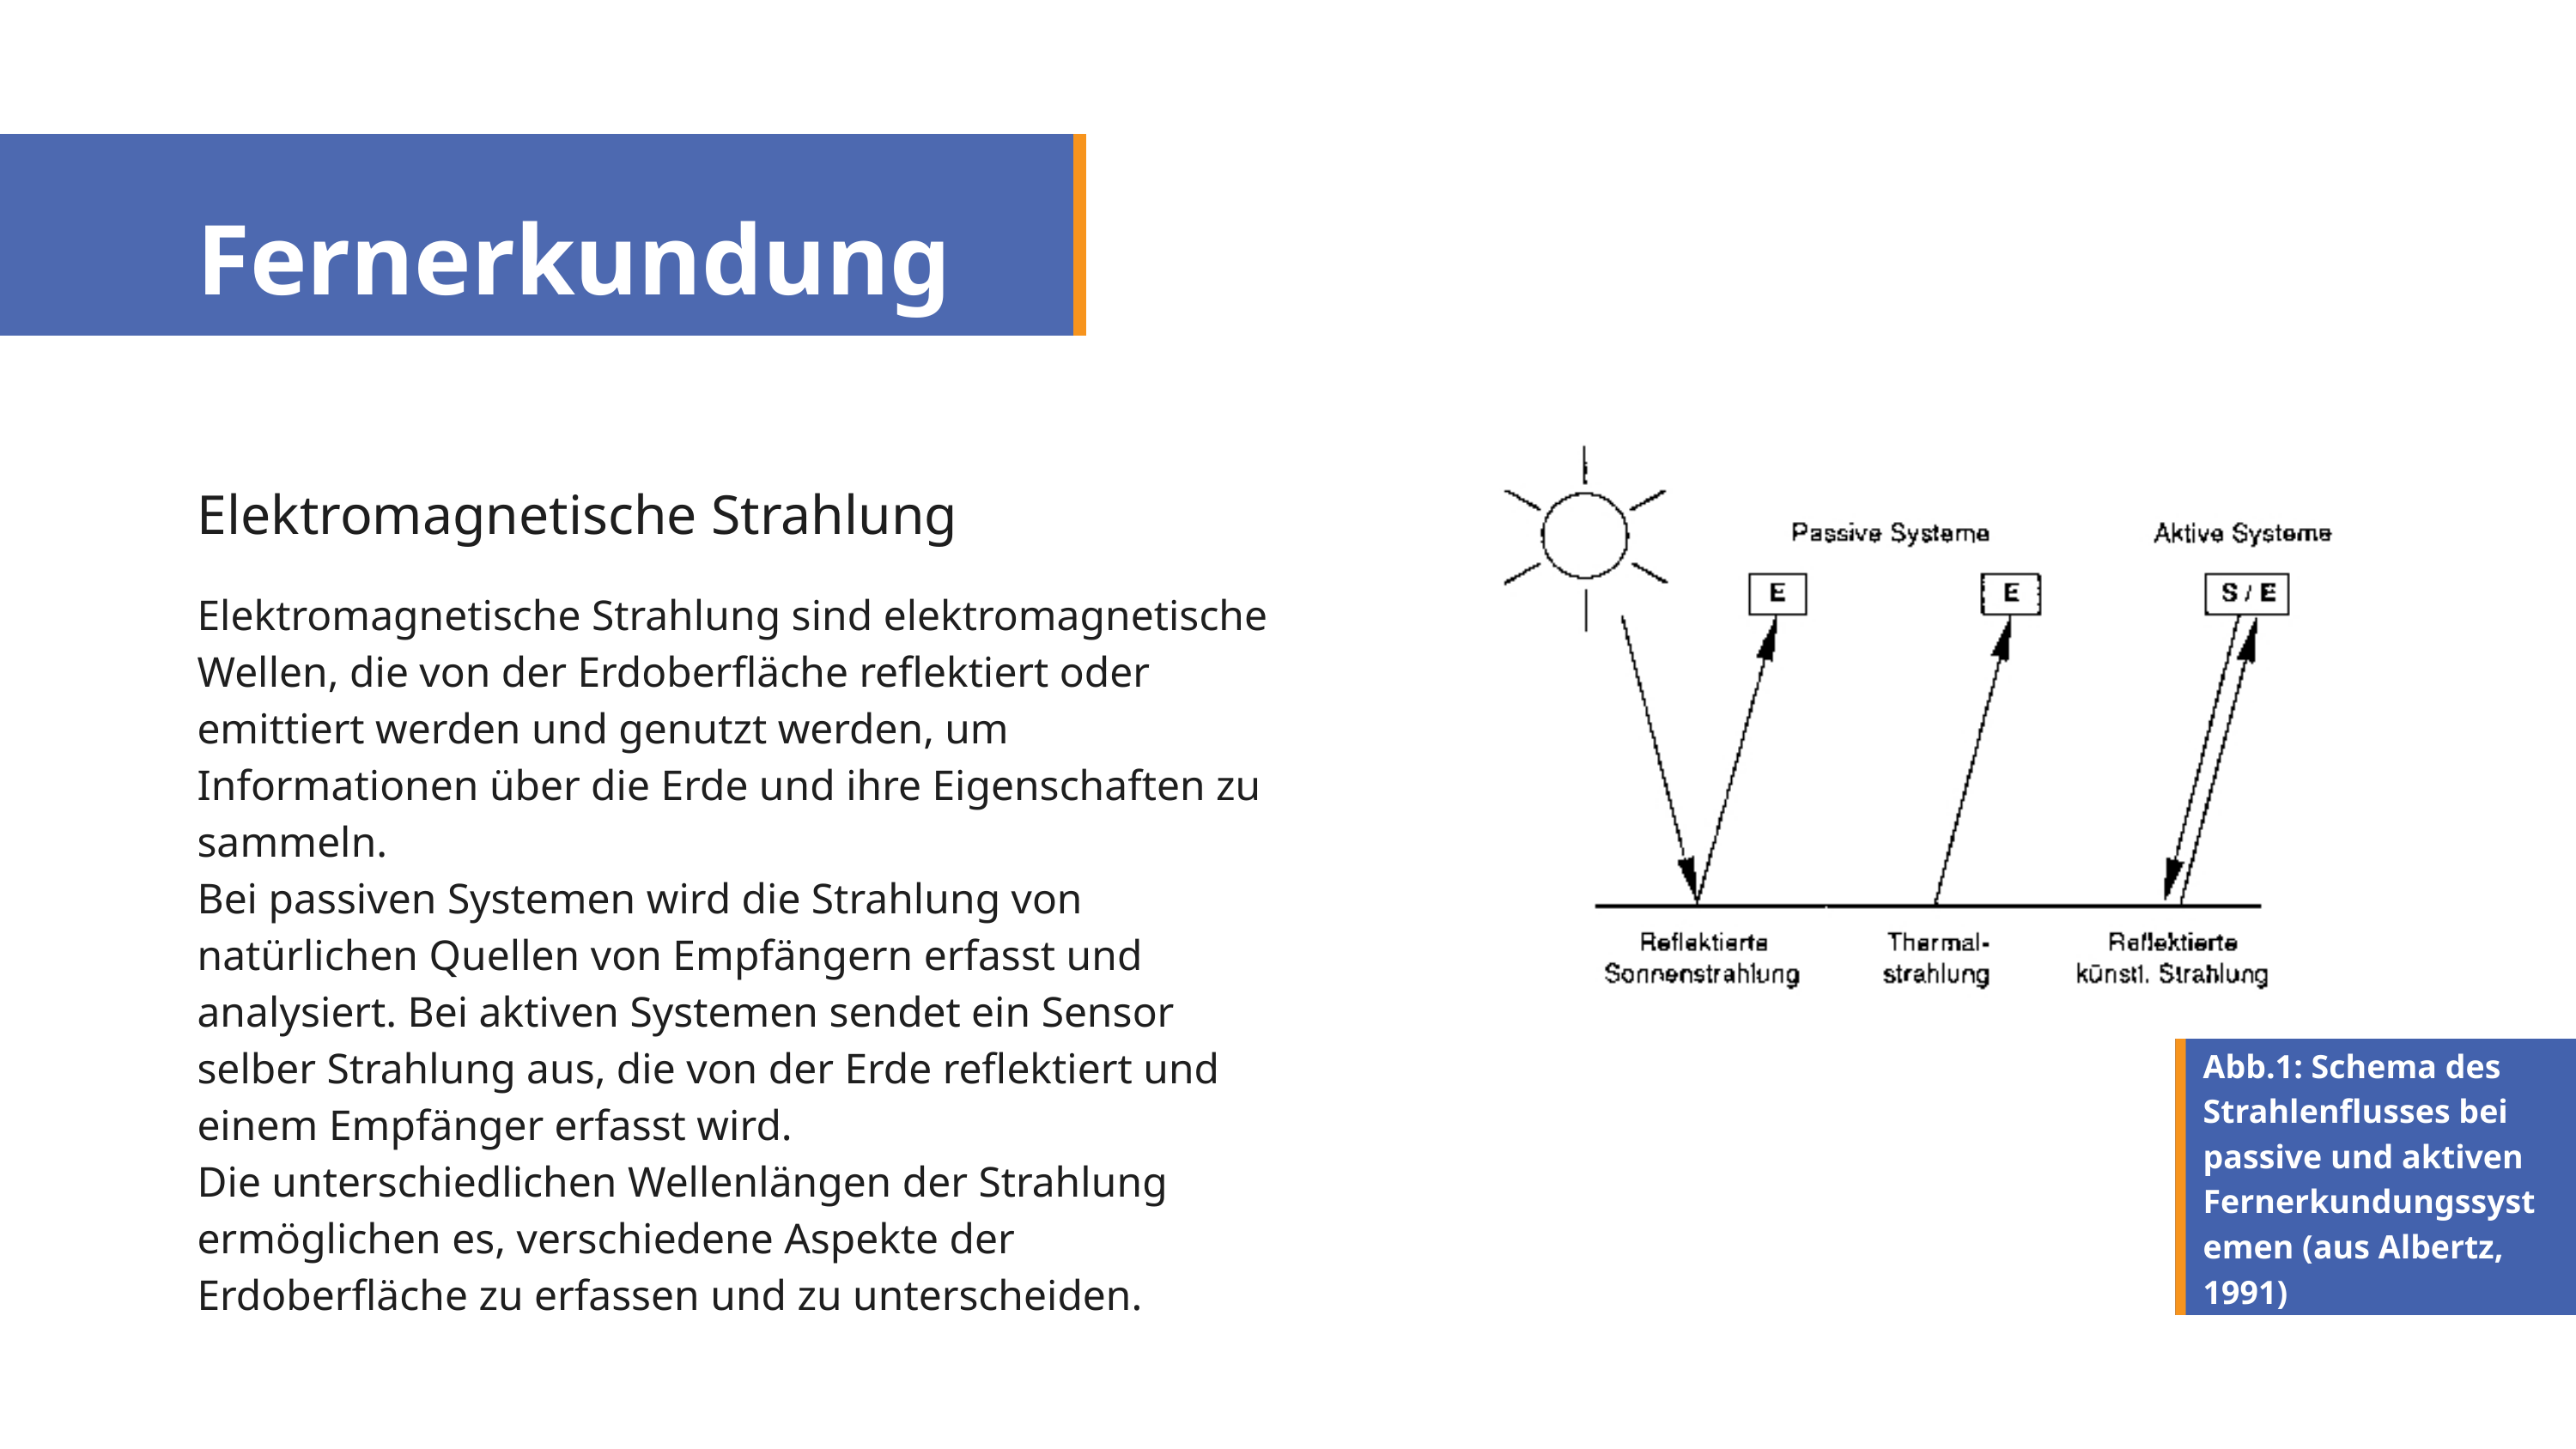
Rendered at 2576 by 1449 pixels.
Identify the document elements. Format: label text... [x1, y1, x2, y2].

text_box Elektromagnetische Strahlung [197, 469, 1016, 555]
picture [0, 133, 1086, 336]
picture [1495, 434, 2372, 1014]
text_box Elektromagnetische Strahlung sind elektromagnetische Wellen, die von der Erdoberfläche reflektiert oder emittiert werden und genutzt werden, um Informationen über die Erde und ihre Eigenschaften zu sammeln. Bei passiven Systemen wird die Strahlung von natürlichen Quellen von Empfängern erfasst und analysiert. Bei aktiven Systemen sendet ein Sensor selber Strahlung aus, die von der Erde reflektiert und einem Empfänger erfasst wird. Die unterschiedlichen Wellenlängen der Strahlung ermöglichen es, verschiedene Aspekte der Erdoberfläche zu erfassen und zu unterscheiden. [197, 582, 1285, 1270]
picture [2172, 1039, 2576, 1315]
